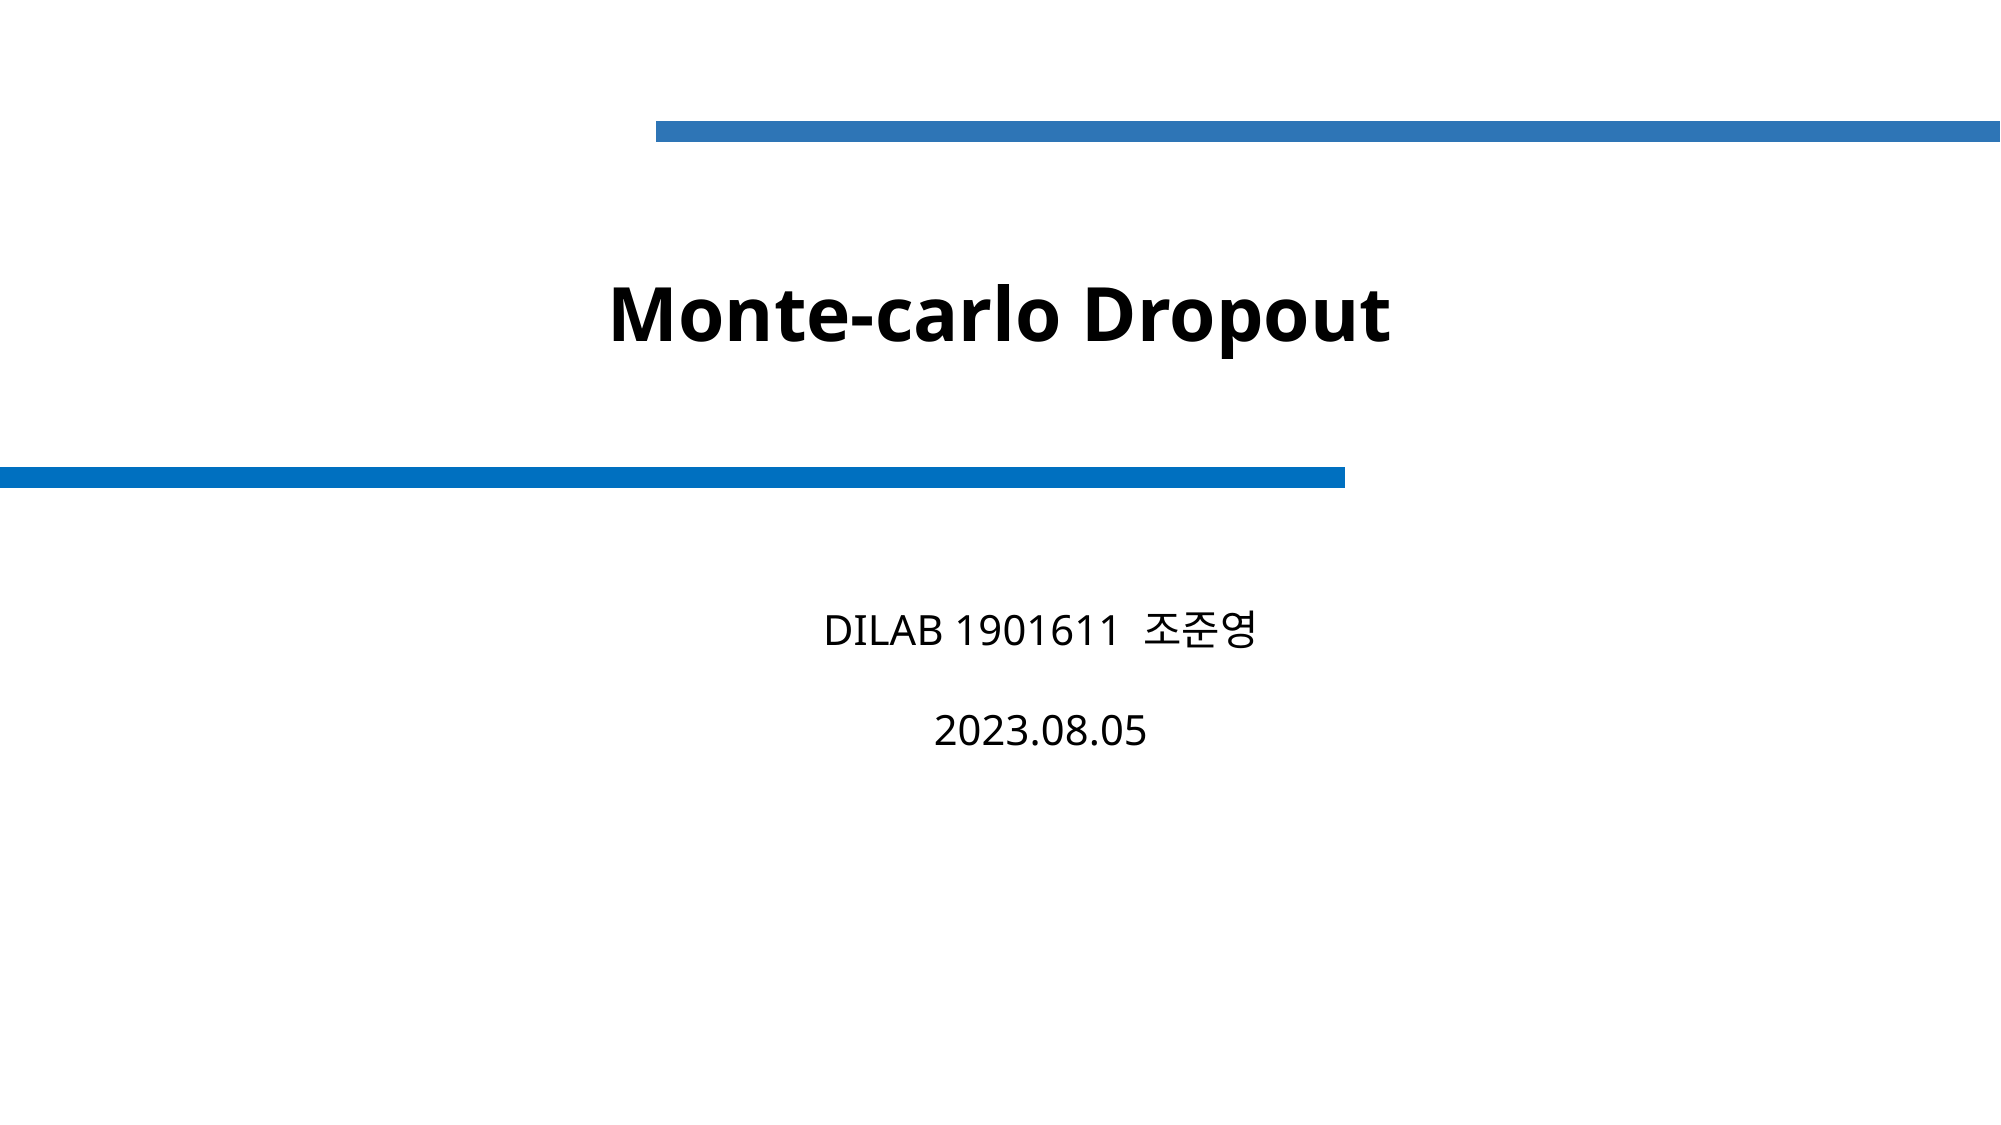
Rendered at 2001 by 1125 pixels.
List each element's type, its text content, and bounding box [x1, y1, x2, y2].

text_box Monte-carlo Dropout [592, 259, 1407, 365]
text_box DILAB 1901611 조준영 2023.08.05 [808, 596, 1274, 762]
